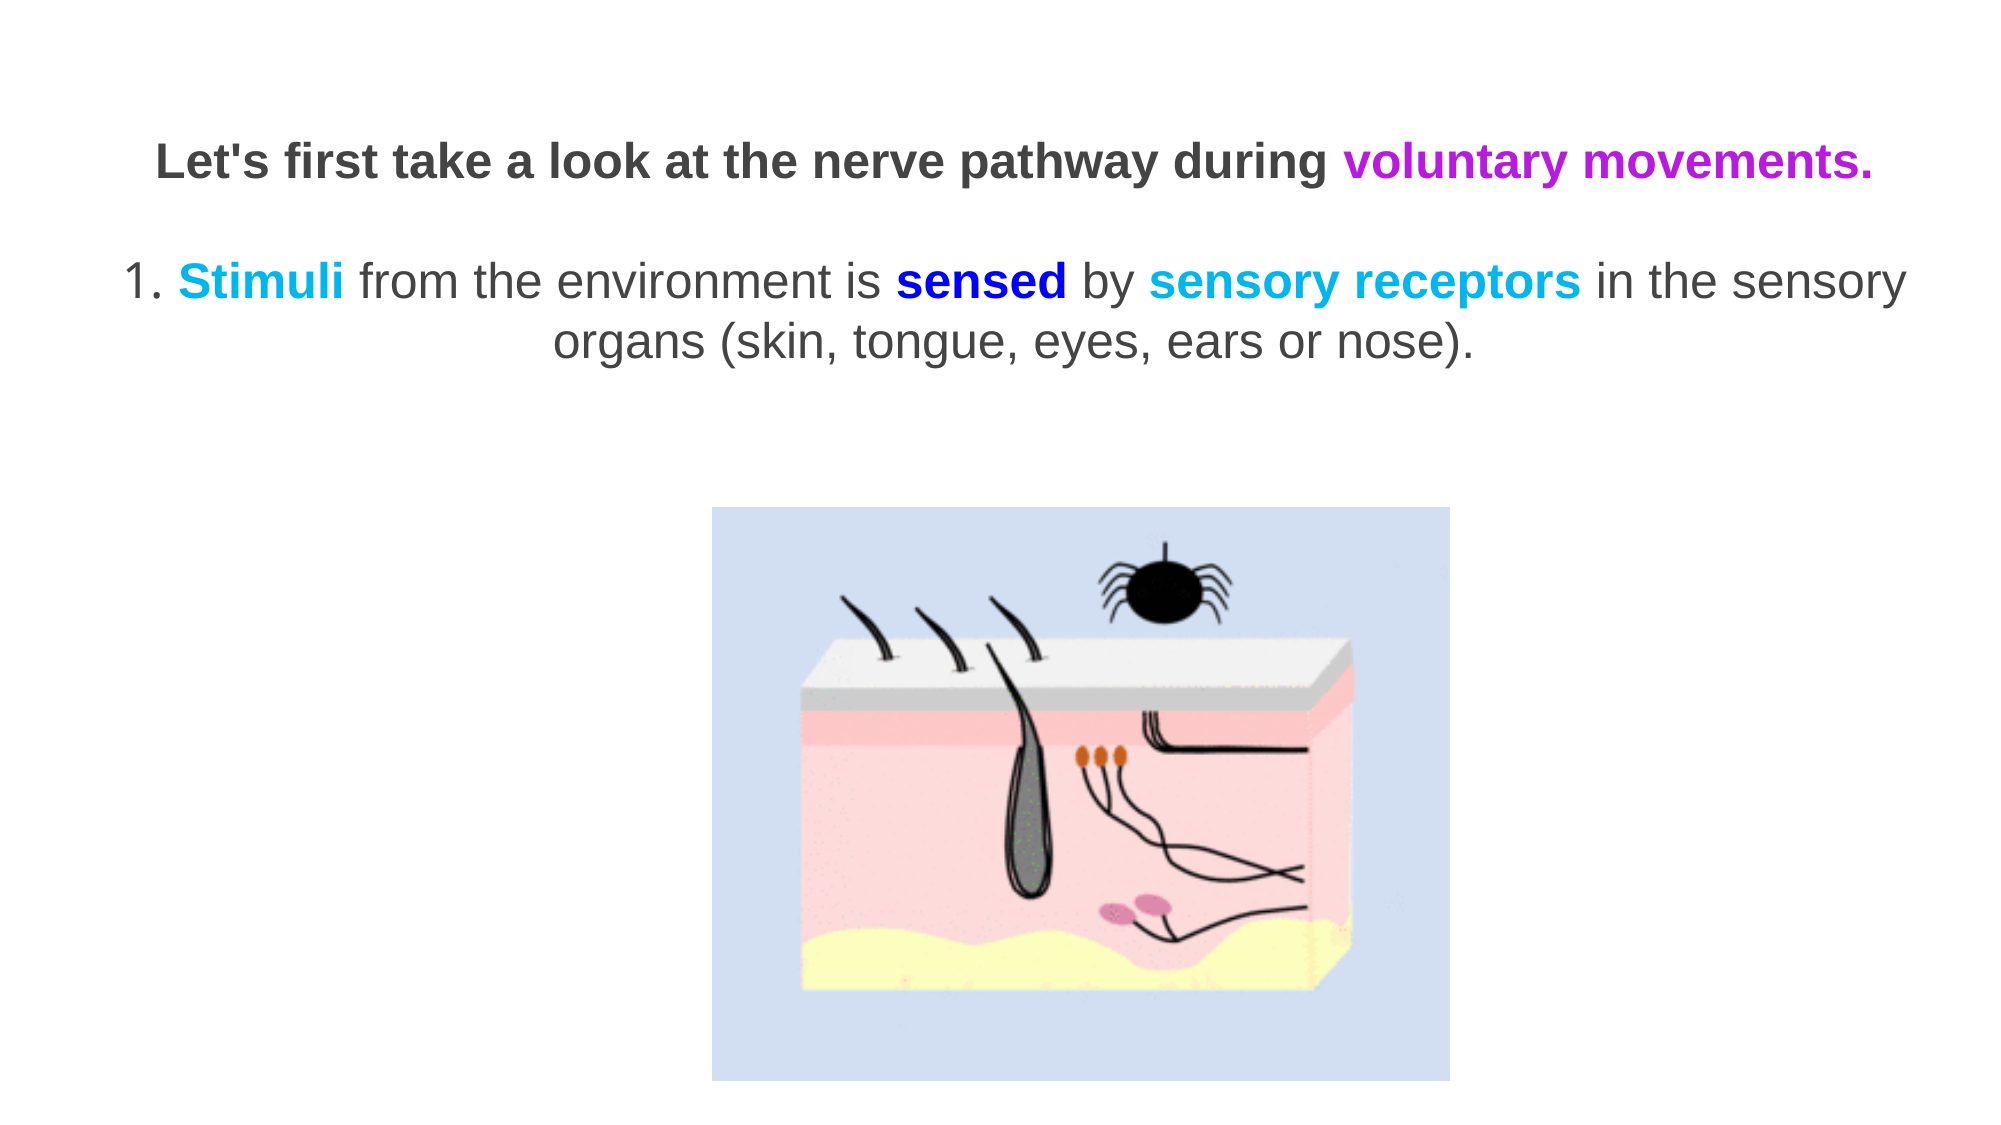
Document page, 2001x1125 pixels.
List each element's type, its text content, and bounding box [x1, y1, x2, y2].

text_box Let's first take a look at the nerve pathway during voluntary movements. 1. Stimuli from the environment is sensed by sensory receptors in the sensory organs (skin, tongue, eyes, ears or nose). [95, 120, 1934, 376]
picture [712, 507, 1450, 1081]
